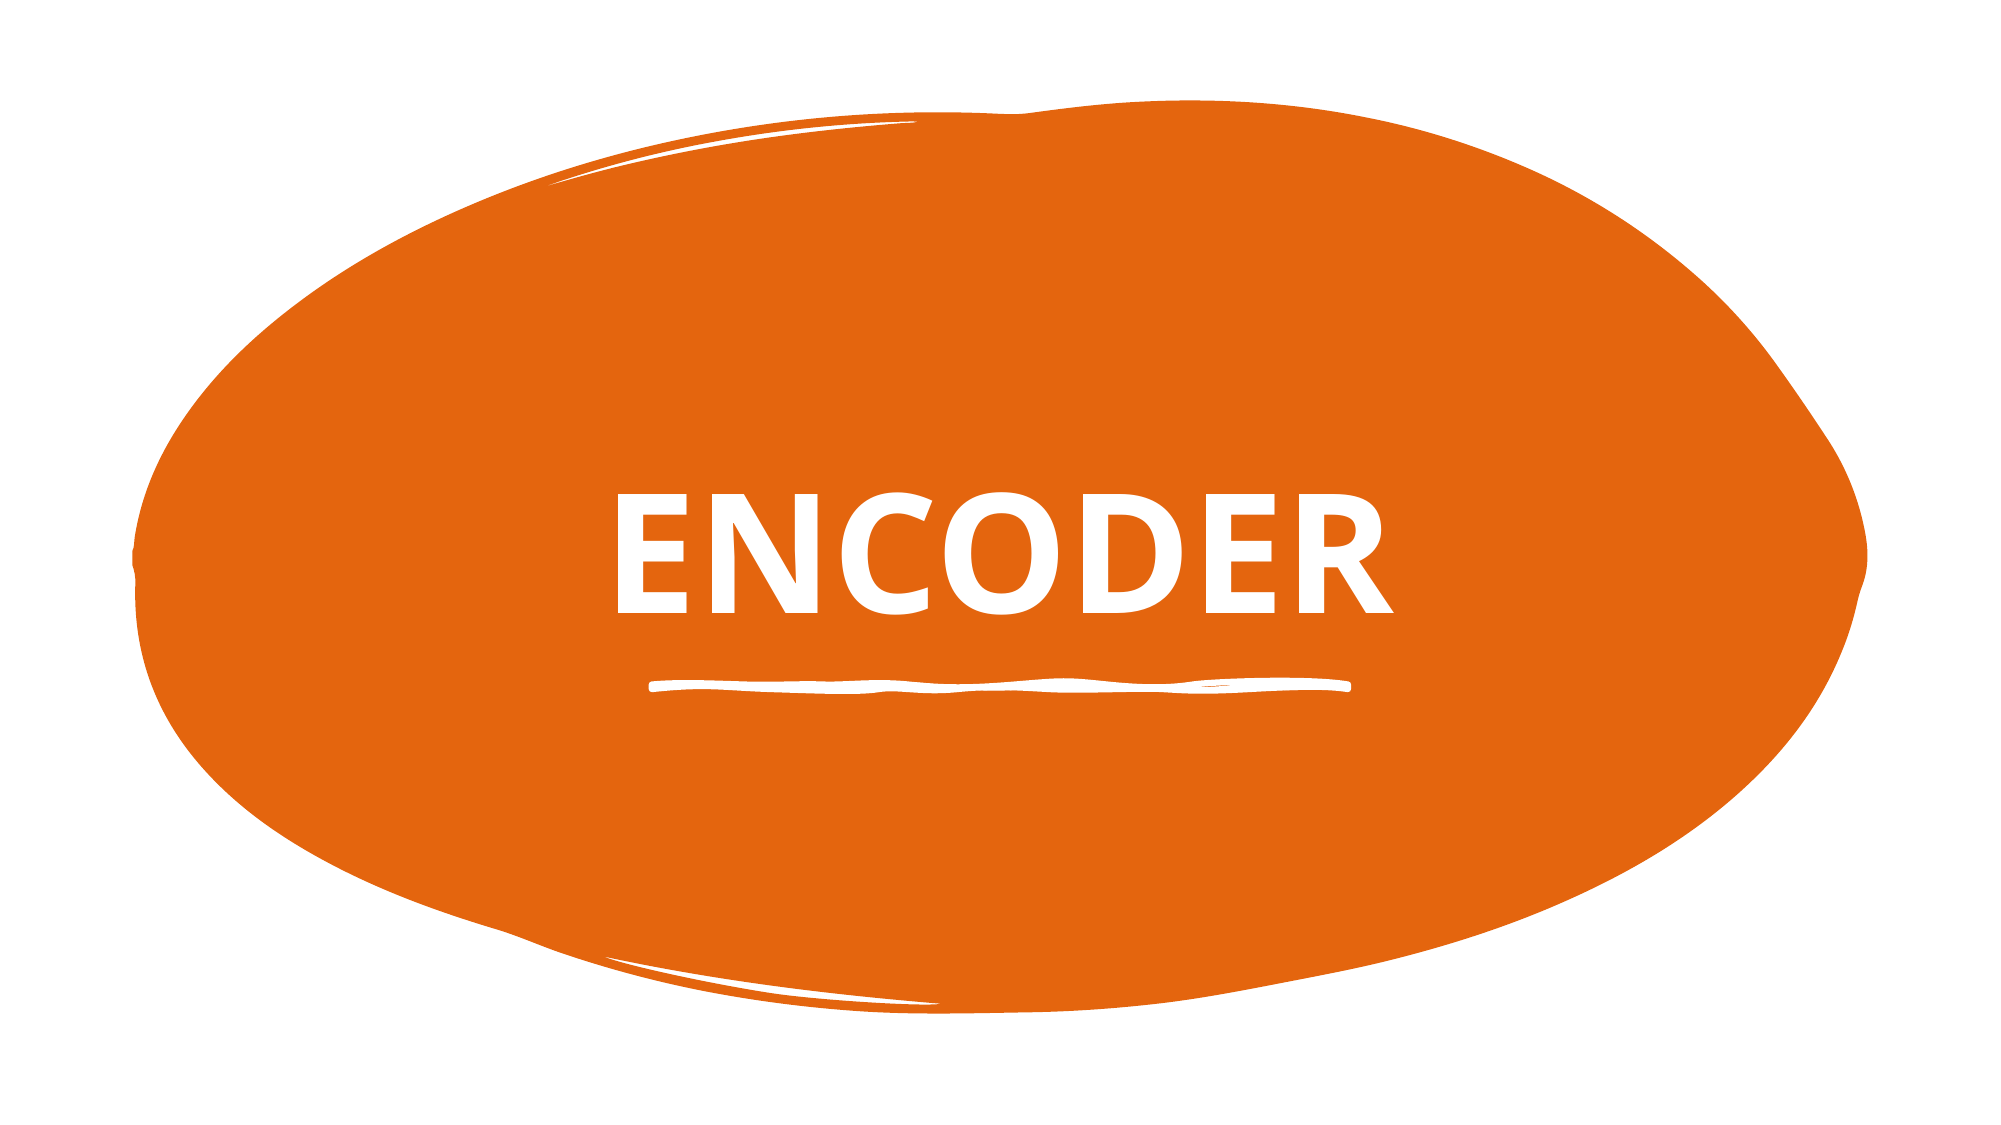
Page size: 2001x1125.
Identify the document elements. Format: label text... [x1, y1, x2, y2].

title ENCODER [338, 313, 1661, 654]
